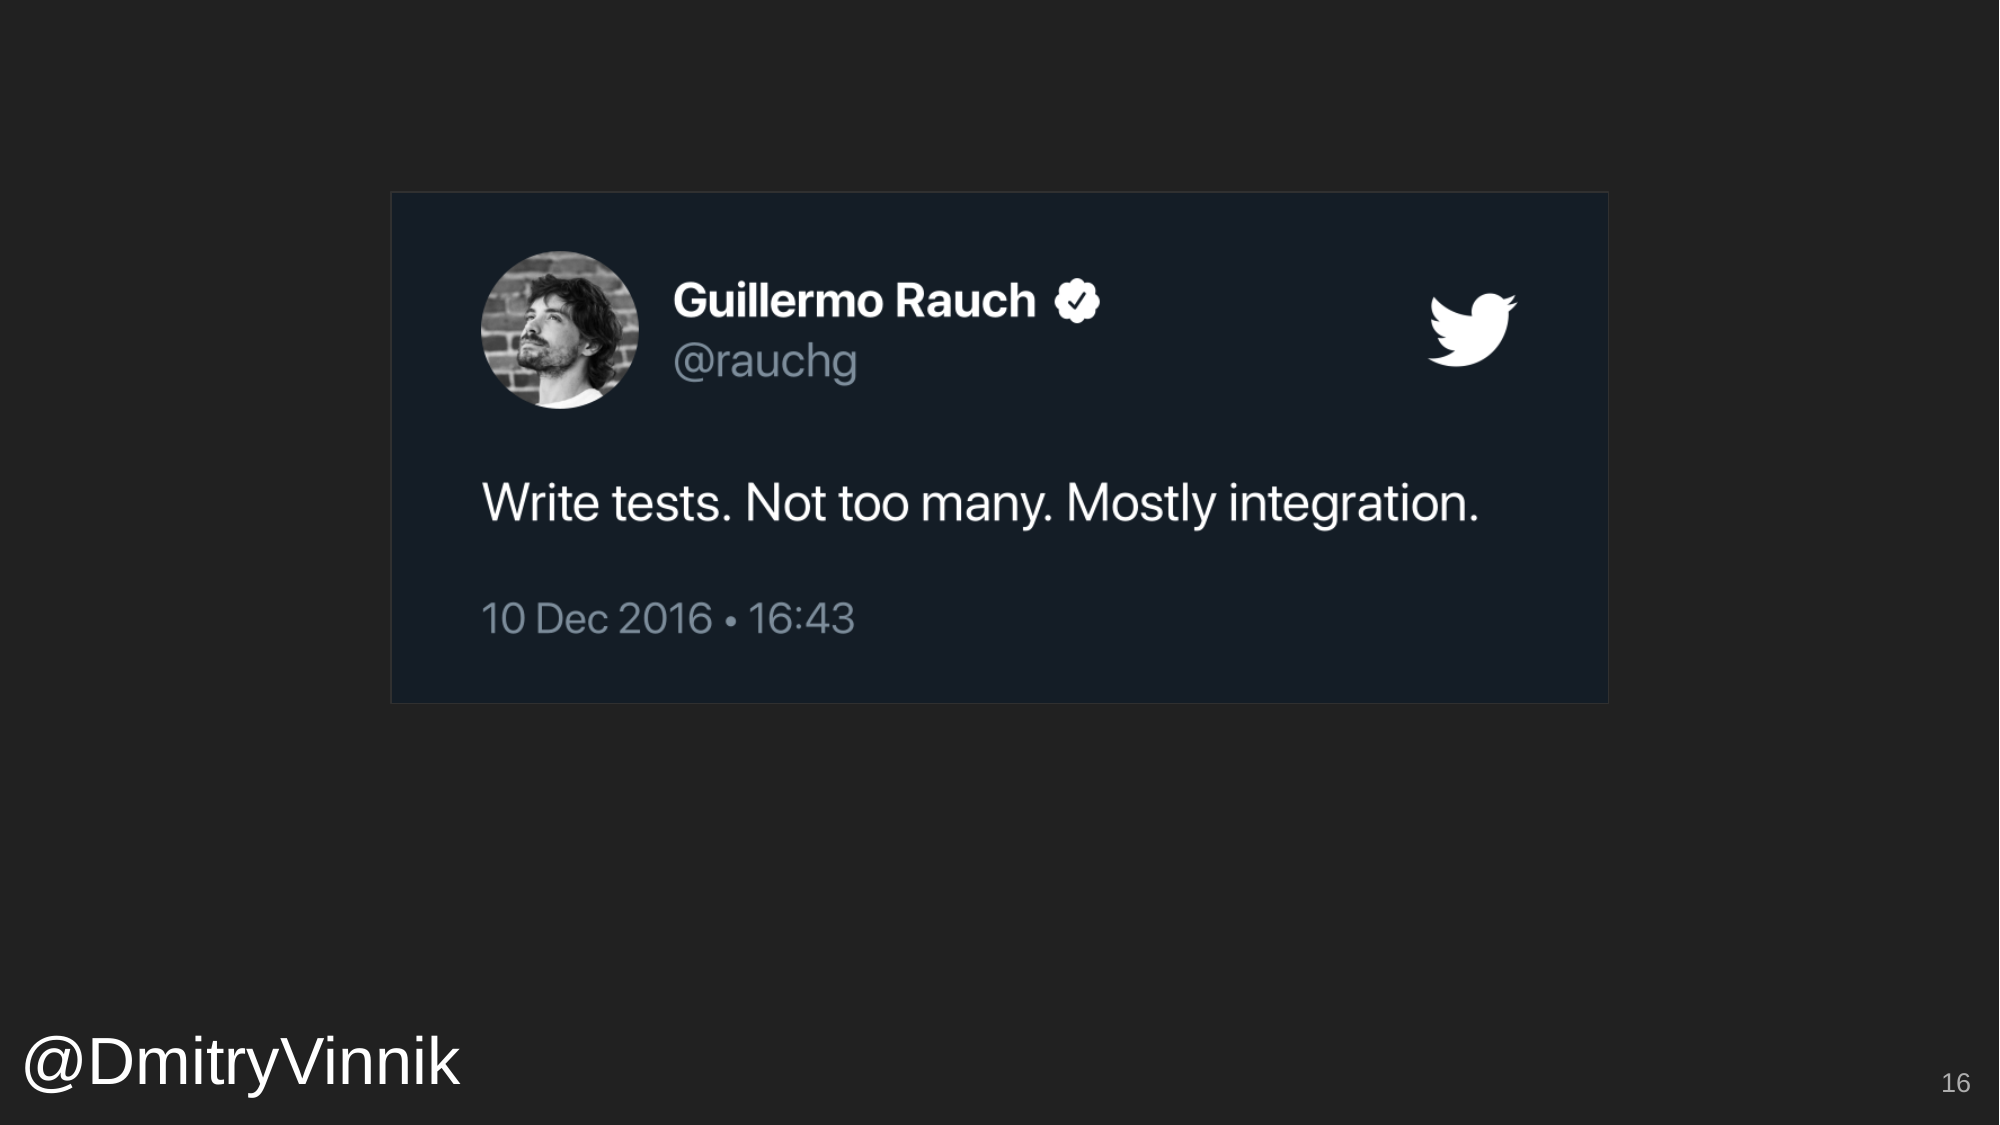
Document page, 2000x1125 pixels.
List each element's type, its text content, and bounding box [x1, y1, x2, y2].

slide_number ‹#› [1871, 1038, 1992, 1125]
picture [391, 192, 1608, 704]
text_box @DmitryVinnik [0, 976, 742, 1125]
